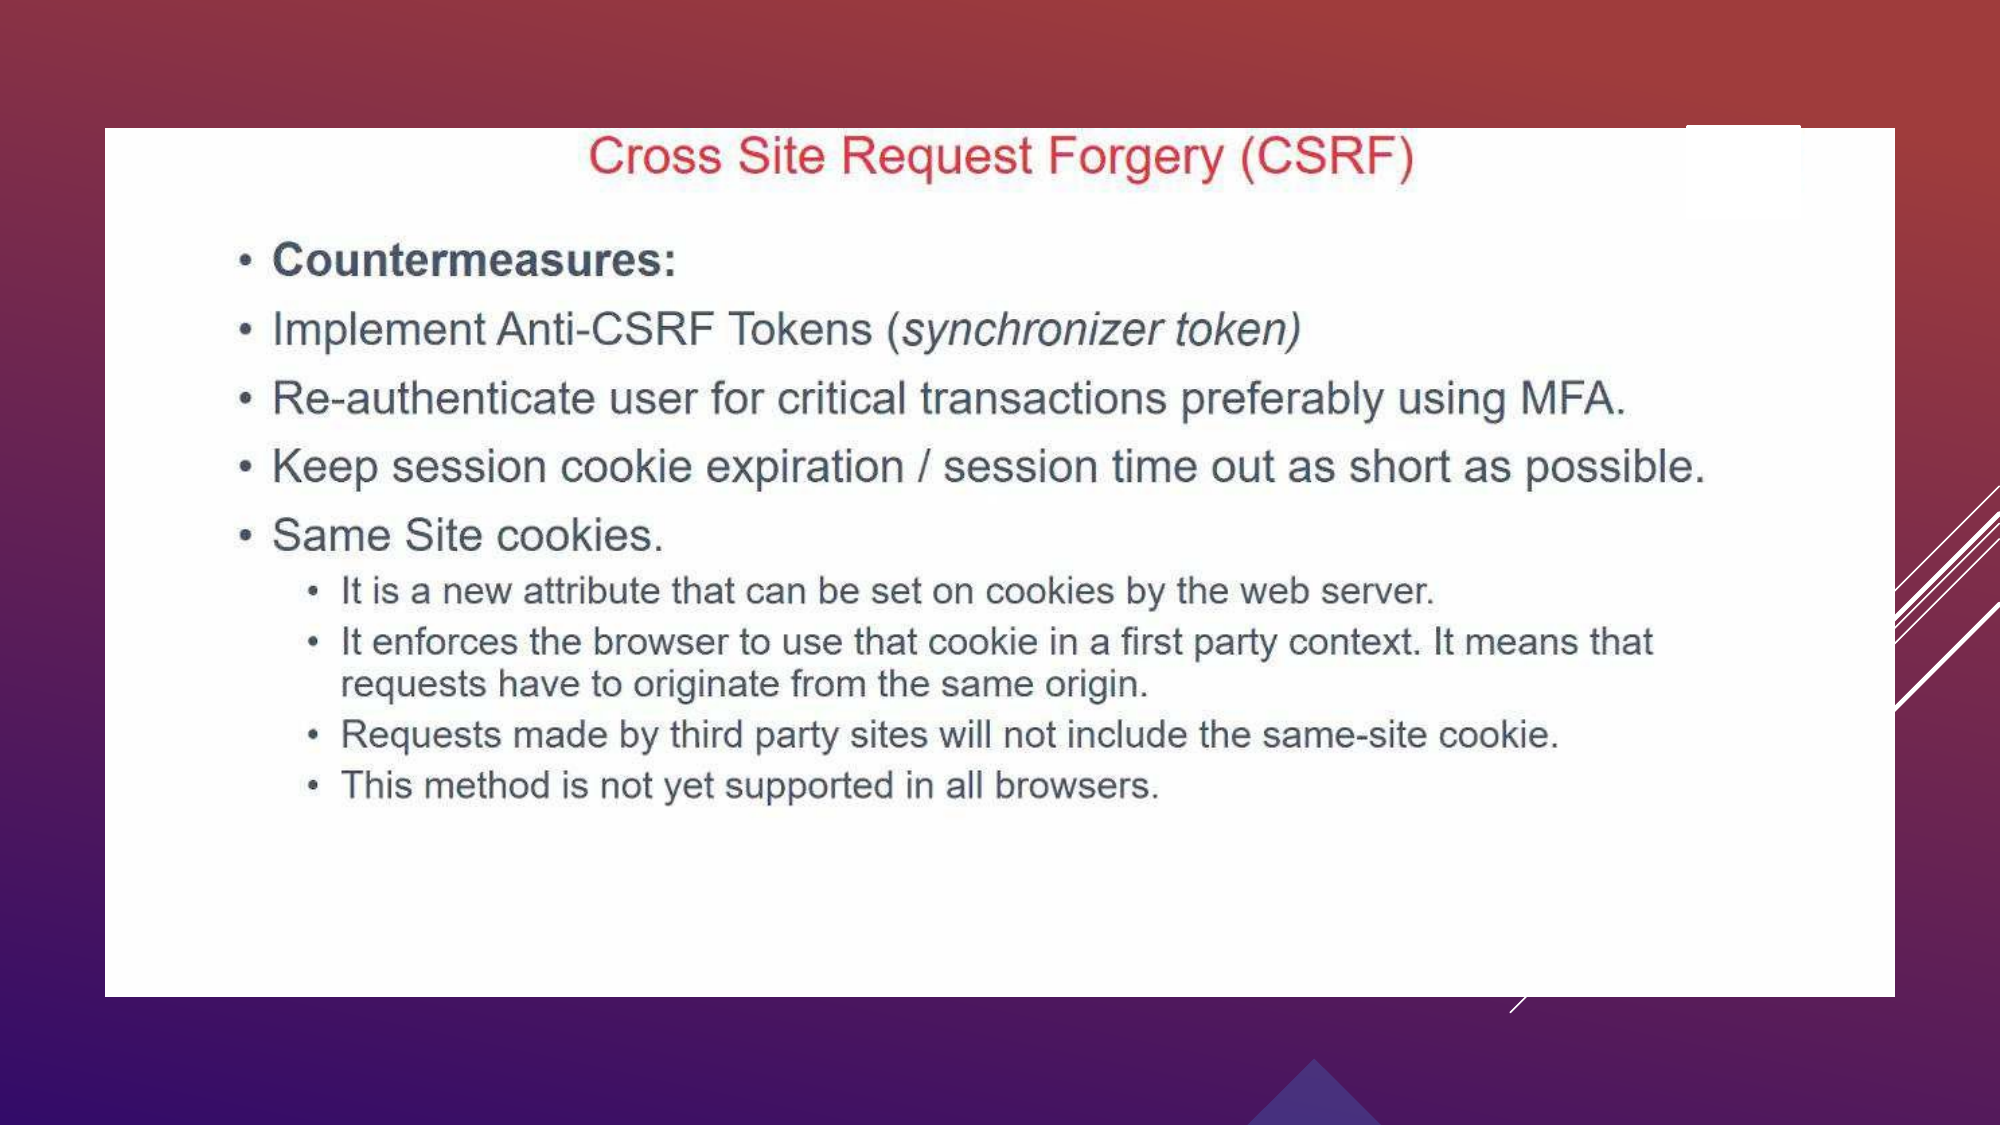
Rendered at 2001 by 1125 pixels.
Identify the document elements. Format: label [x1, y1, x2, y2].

text_box [105, 128, 1895, 1125]
